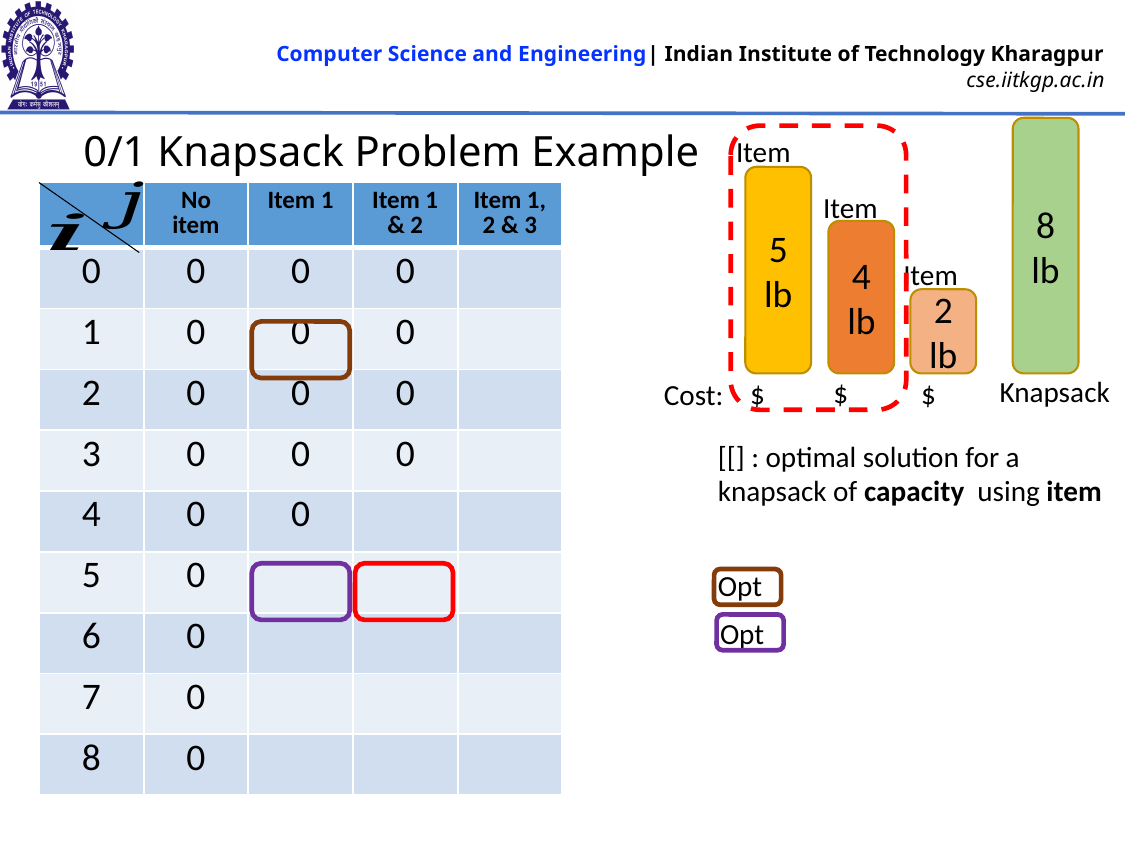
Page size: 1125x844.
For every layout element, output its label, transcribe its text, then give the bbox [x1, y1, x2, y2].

text_box Cost: [649, 368, 758, 419]
text_box [354, 562, 455, 621]
text_box Knapsack [984, 365, 1125, 416]
text_box 8 lb [1011, 116, 1080, 365]
text_box 0/1 Knapsack Problem Example [24, 123, 757, 175]
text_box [38, 182, 140, 253]
text_box [713, 567, 783, 606]
text_box [250, 562, 351, 621]
text_box [250, 320, 351, 380]
text_box 2 lb [909, 288, 978, 375]
picture [1, 1, 74, 110]
text_box [715, 613, 785, 652]
text_box [729, 124, 908, 411]
